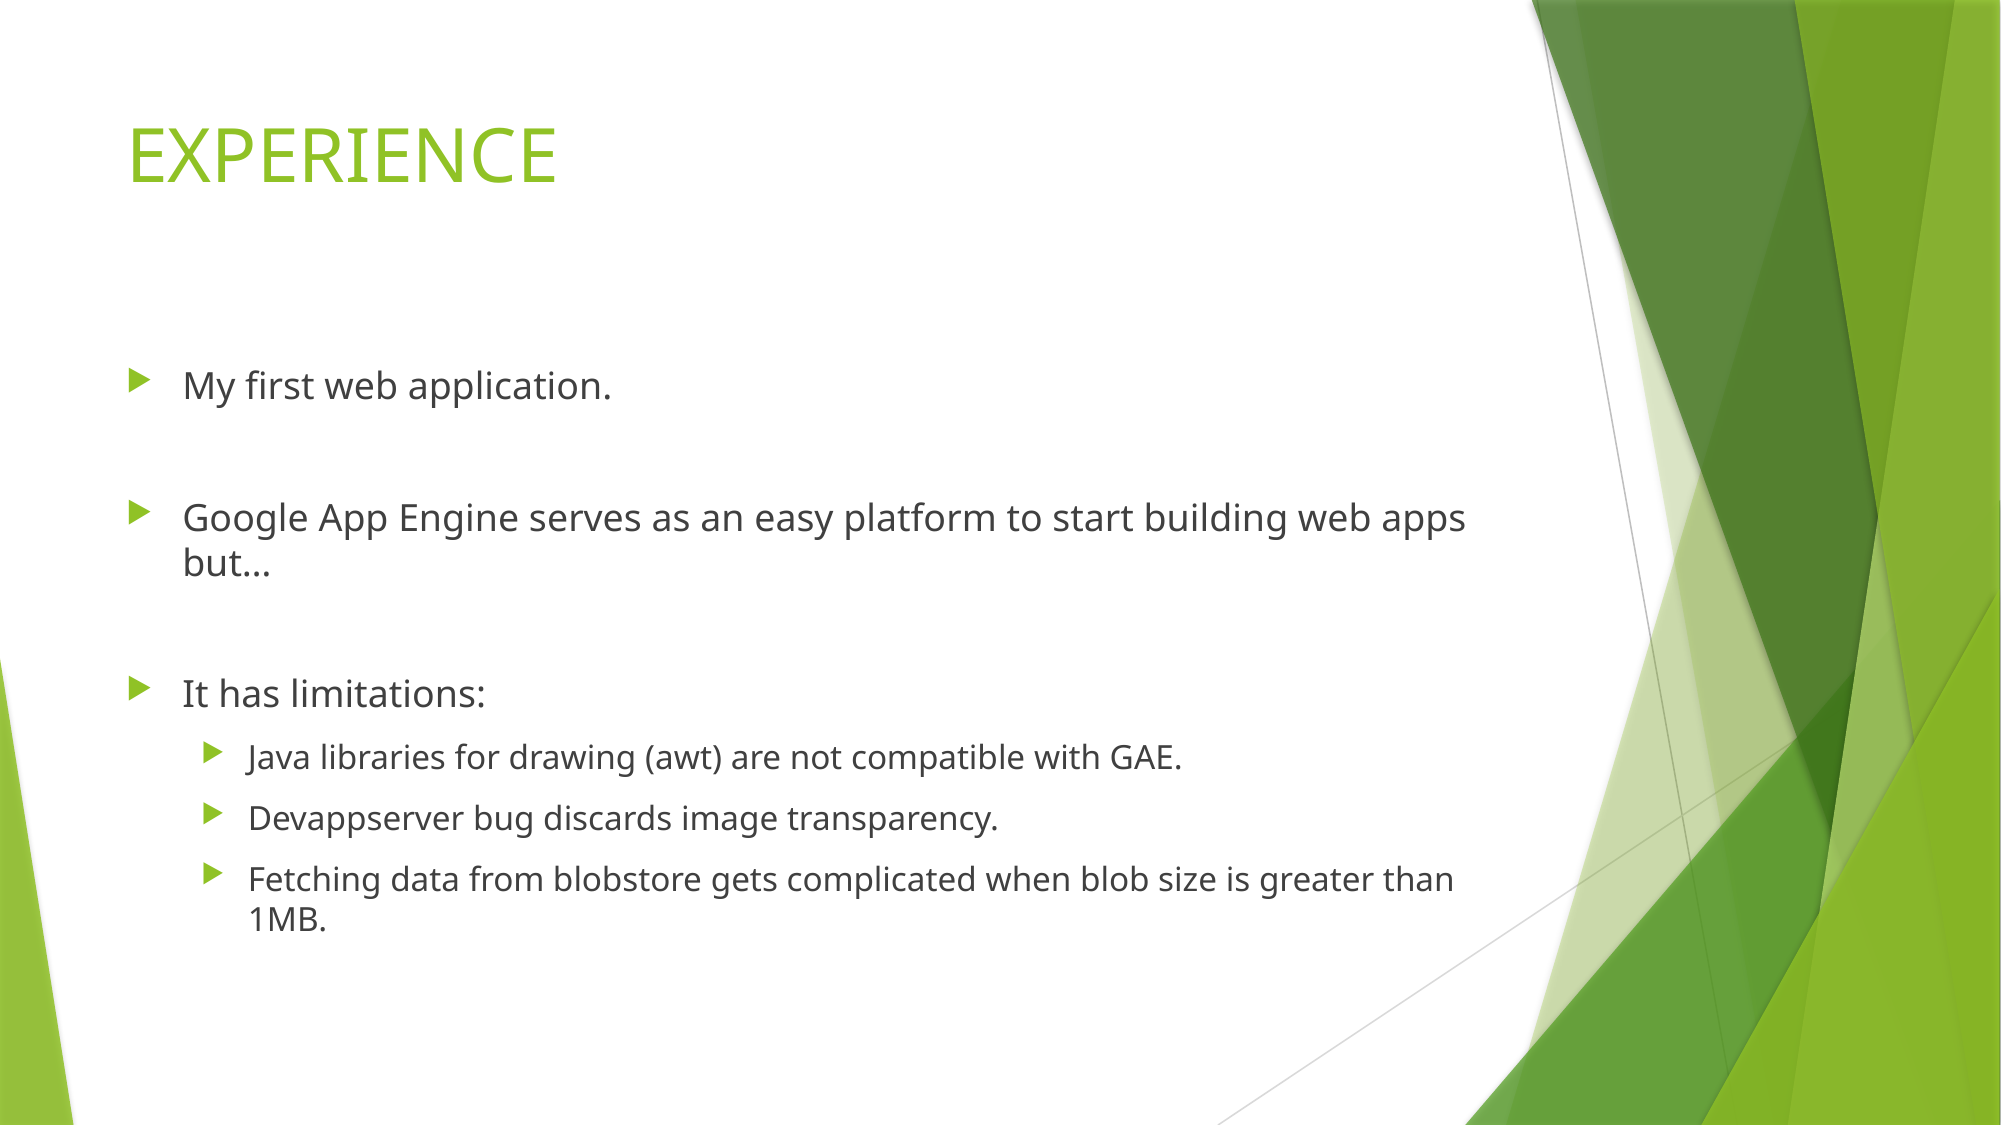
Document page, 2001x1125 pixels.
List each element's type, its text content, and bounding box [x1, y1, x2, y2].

list My first web application. Google App Engine serves as an easy platform to start building web apps but… It has limitations: Java libraries for drawing (awt) are not compatible with GAE. Devappserver bug discards image transparency. Fetching data from blobstore gets complicated when blob size is greater than 1MB. [111, 354, 1522, 992]
title EXPERIENCE [111, 99, 1522, 317]
